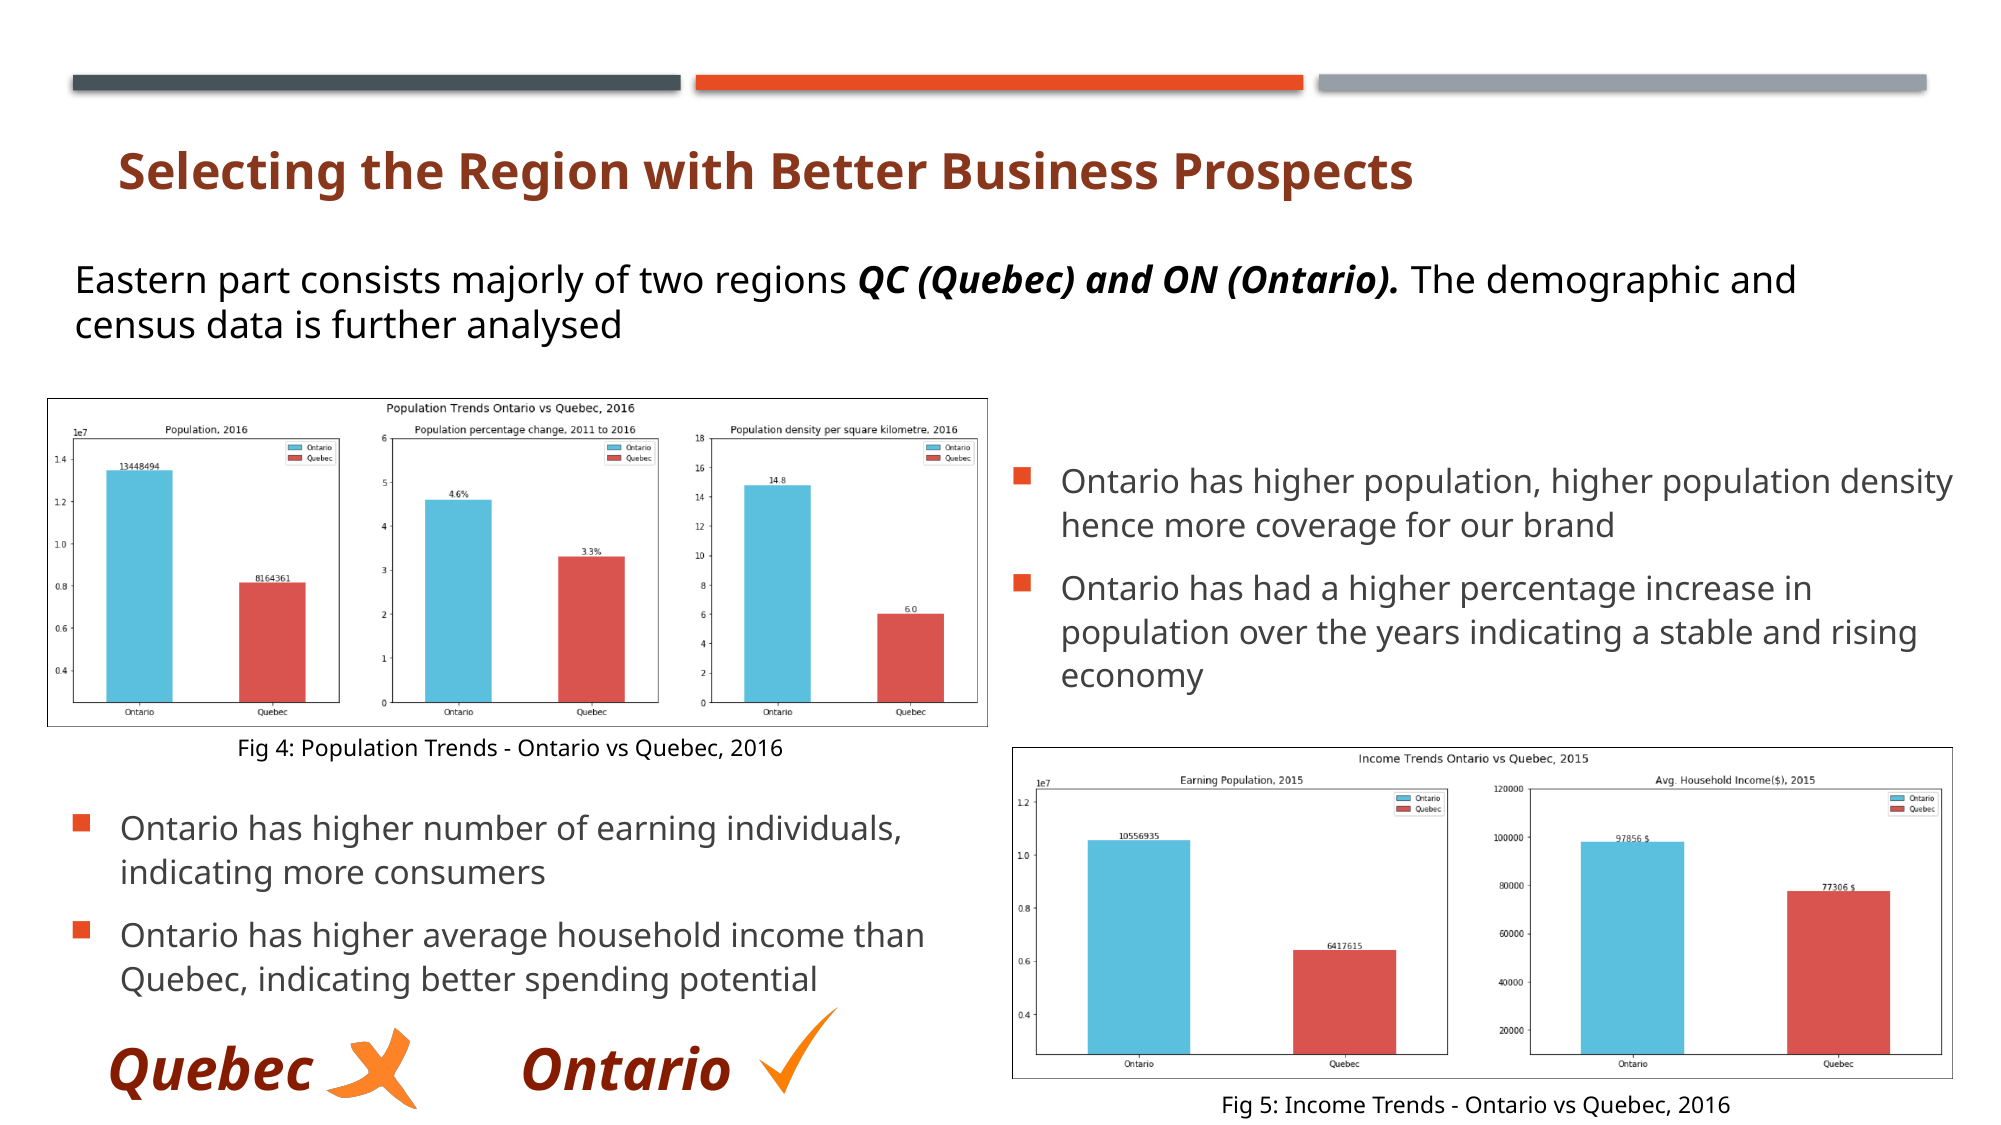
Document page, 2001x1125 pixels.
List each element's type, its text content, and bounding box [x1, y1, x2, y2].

picture [325, 1028, 417, 1110]
text_box Selecting the Region with Better Business Prospects [103, 123, 1914, 208]
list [758, 1007, 839, 1094]
text_box [95, 119, 1905, 204]
text_box Ontario has higher number of earning individuals, indicating more consumers Ontario has higher average household income than Quebec, indicating better spending potential [54, 795, 996, 1006]
text_box Eastern part consists majorly of two regions QC (Quebec) and ON (Ontario). The demographic and census data is further analysed [59, 248, 1899, 354]
text_box Quebec [92, 1025, 329, 1110]
text_box Ontario has higher population, higher population density hence more coverage for our brand Ontario has had a higher percentage increase in population over the years indicating a stable and rising economy [995, 448, 1996, 702]
text_box Ontario [506, 1024, 748, 1110]
text_box Fig 5: Income Trends - Ontario vs Quebec, 2016 [1206, 1088, 1747, 1125]
picture [1011, 747, 1954, 1079]
text_box Fig 4: Population Trends - Ontario vs Quebec, 2016 [222, 737, 800, 769]
picture [46, 397, 988, 728]
